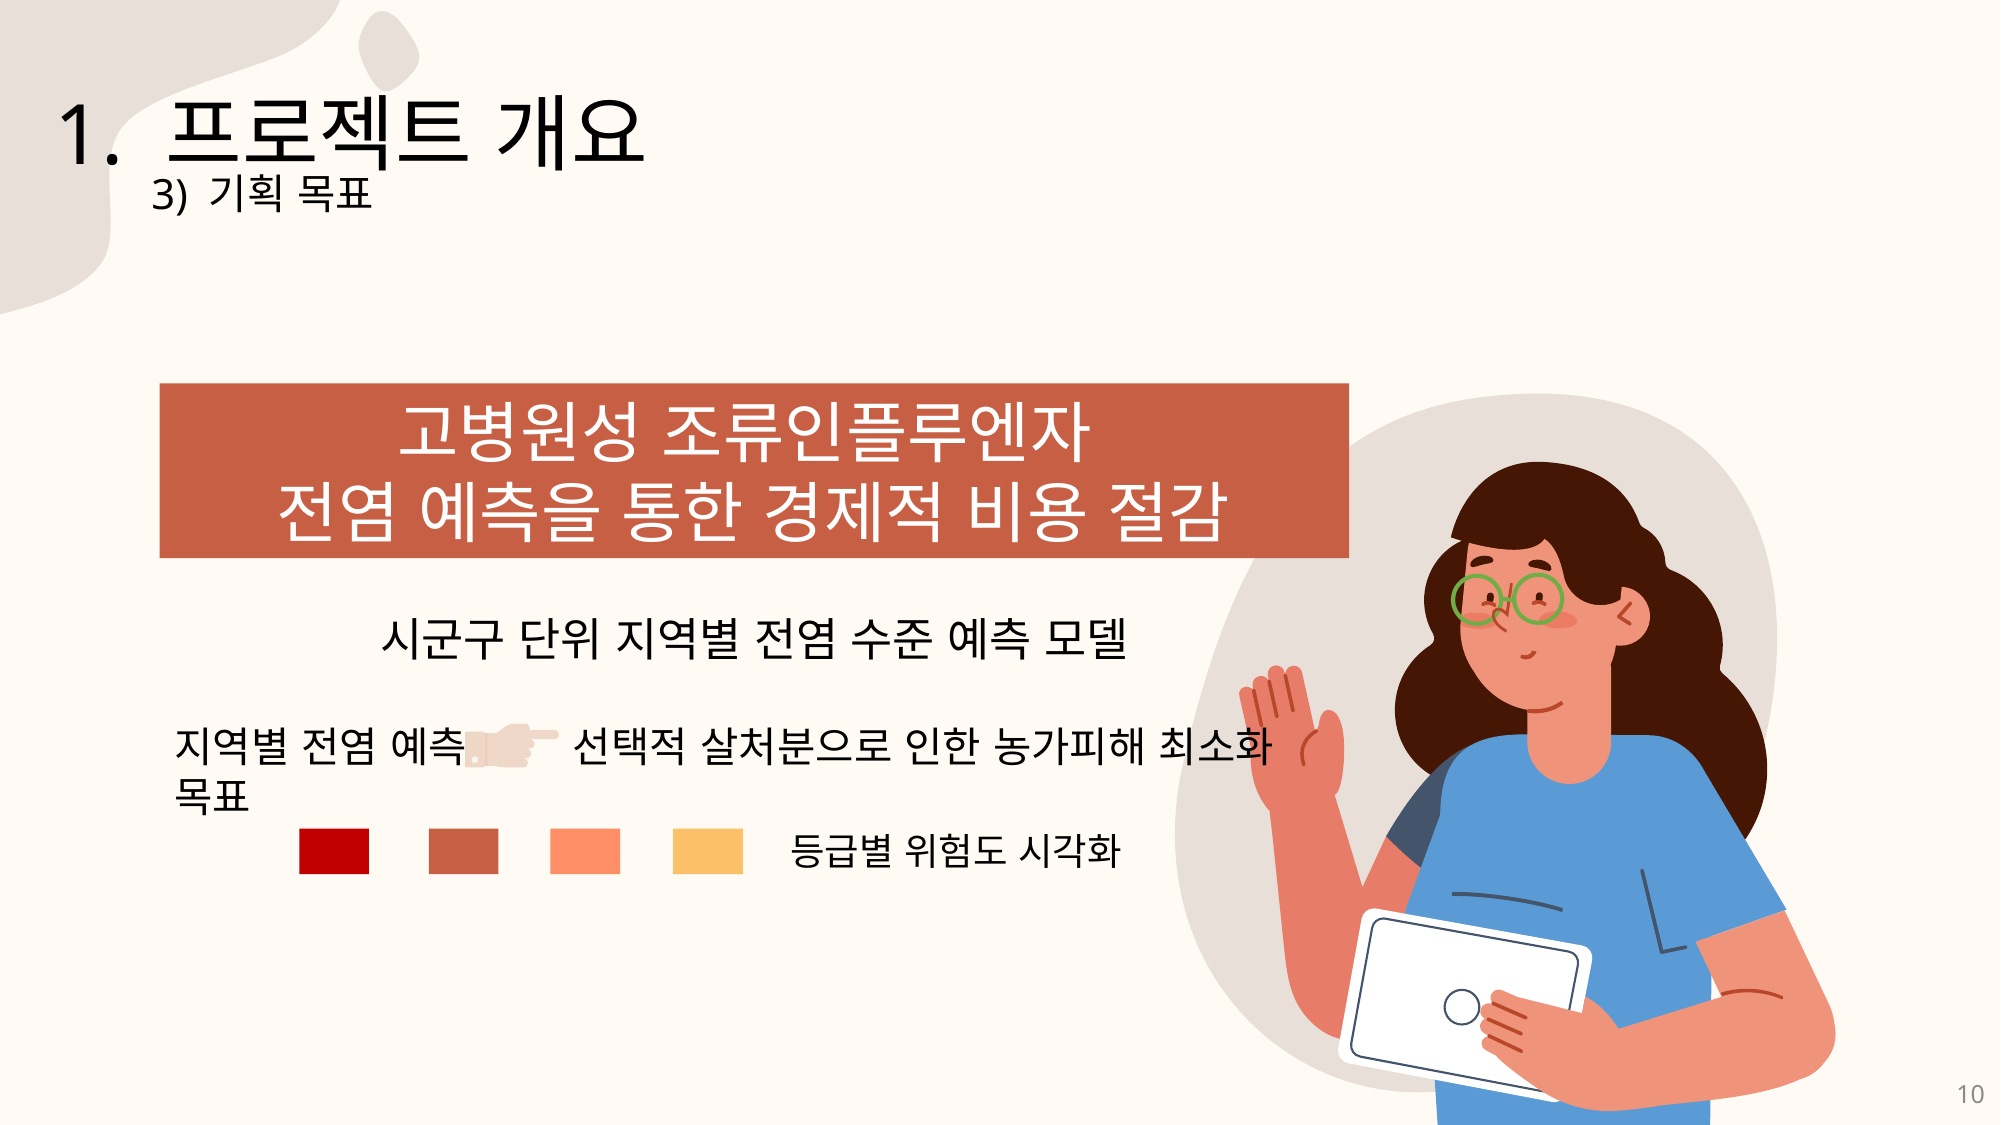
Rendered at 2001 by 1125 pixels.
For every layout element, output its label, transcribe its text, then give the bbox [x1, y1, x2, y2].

text_box 3) 기획 목표 [151, 167, 1170, 225]
text_box 고병원성 조류인플루엔자 전염 예측을 통한 경제적 비용 절감 [159, 383, 1350, 559]
slide_number 10 [1899, 1065, 2000, 1125]
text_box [299, 820, 1167, 882]
text_box [0, 0, 341, 316]
text_box 1. 프로젝트 개요 [54, 93, 1740, 219]
text_box [357, 10, 421, 93]
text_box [1117, 396, 1899, 1125]
text_box 시군구 단위 지역별 전염 수준 예측 모델 지역별 전염 예측 선택적 살처분으로 인한 농가피해 최소화 목표 [159, 603, 1117, 828]
picture [465, 700, 559, 791]
